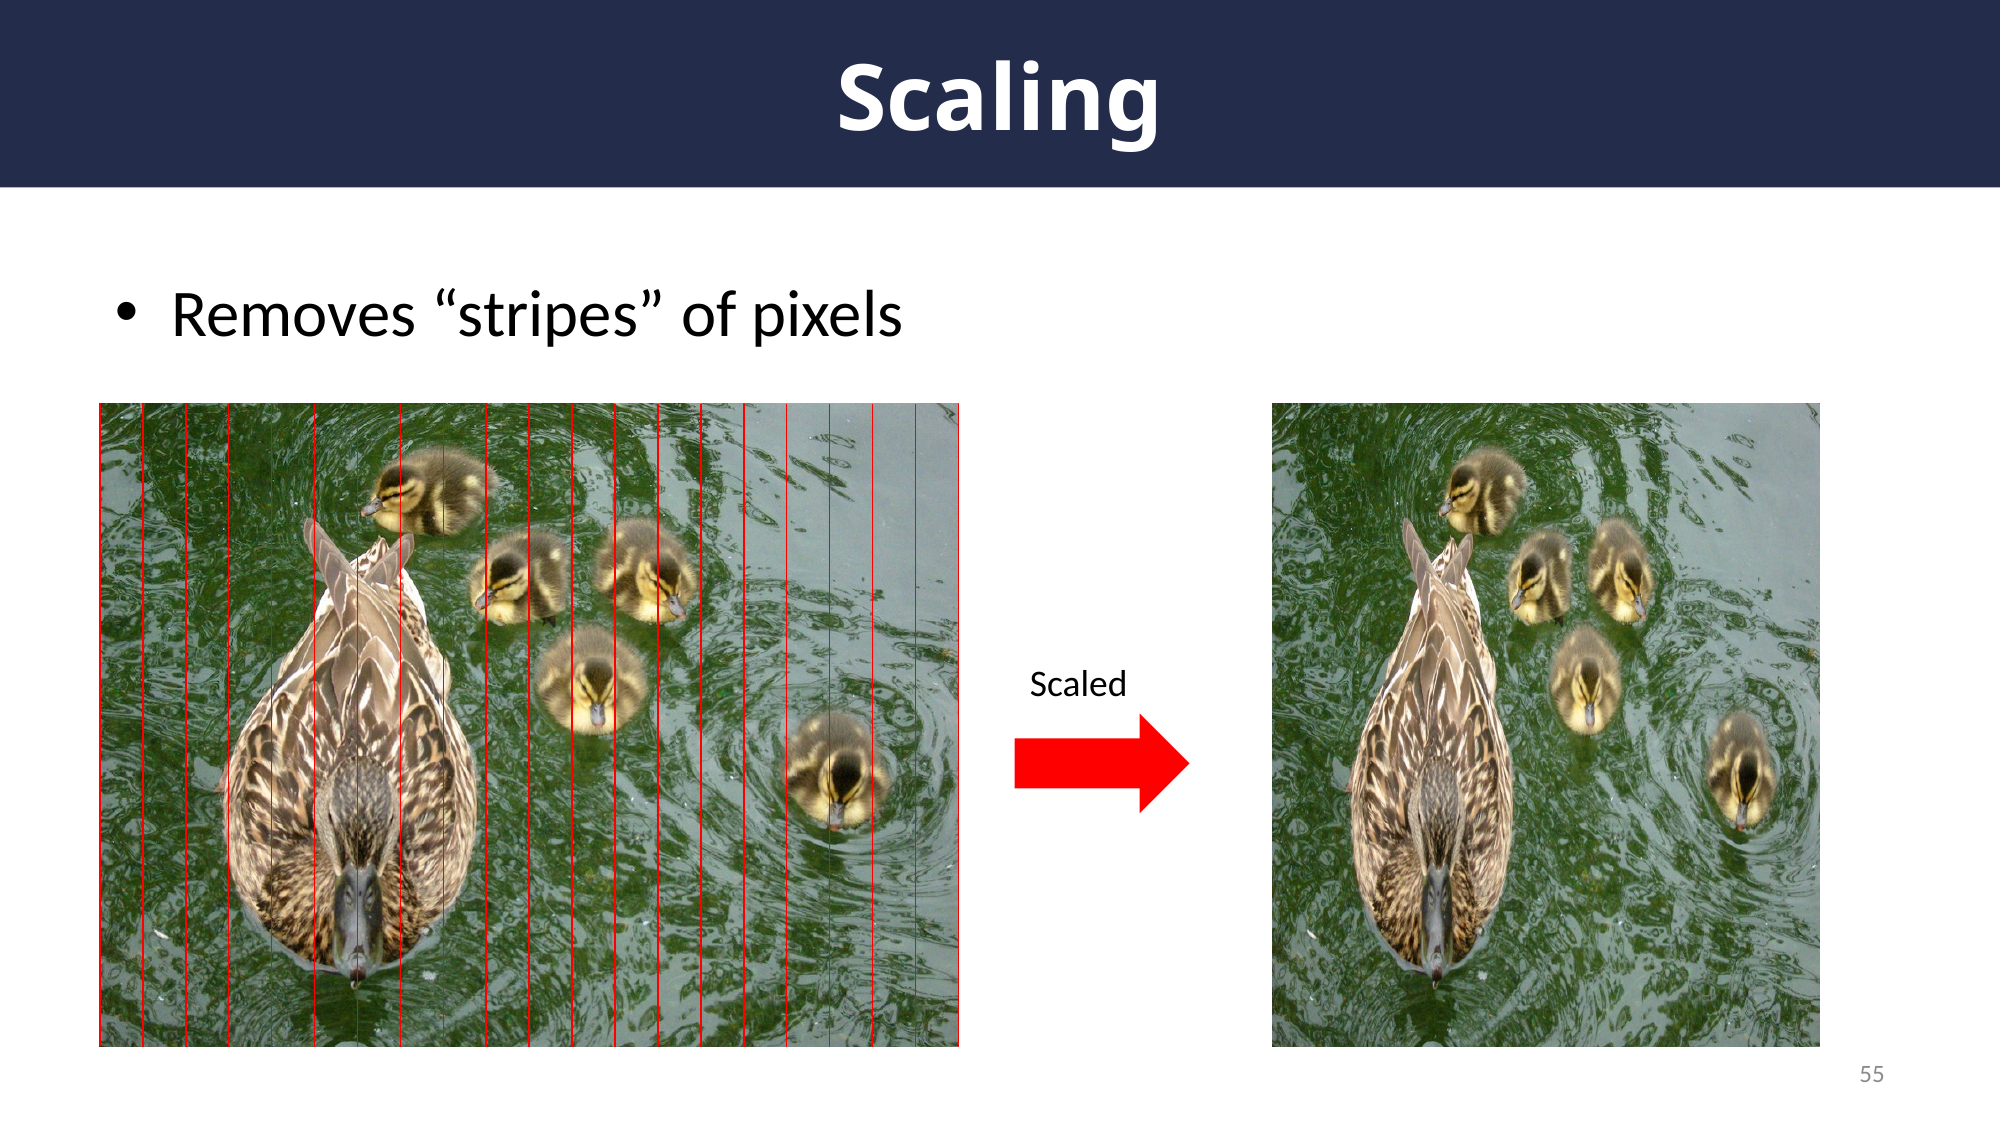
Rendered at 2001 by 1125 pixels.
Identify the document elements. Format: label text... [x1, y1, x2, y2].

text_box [99, 402, 959, 1048]
title Scaling [99, 24, 1900, 163]
list Removes “stripes” of pixels [99, 262, 1900, 1005]
slide_number 55 [1433, 1042, 1900, 1103]
text_box [1012, 711, 1192, 816]
text_box Scaled [1015, 651, 1143, 711]
picture [1271, 402, 1820, 1048]
